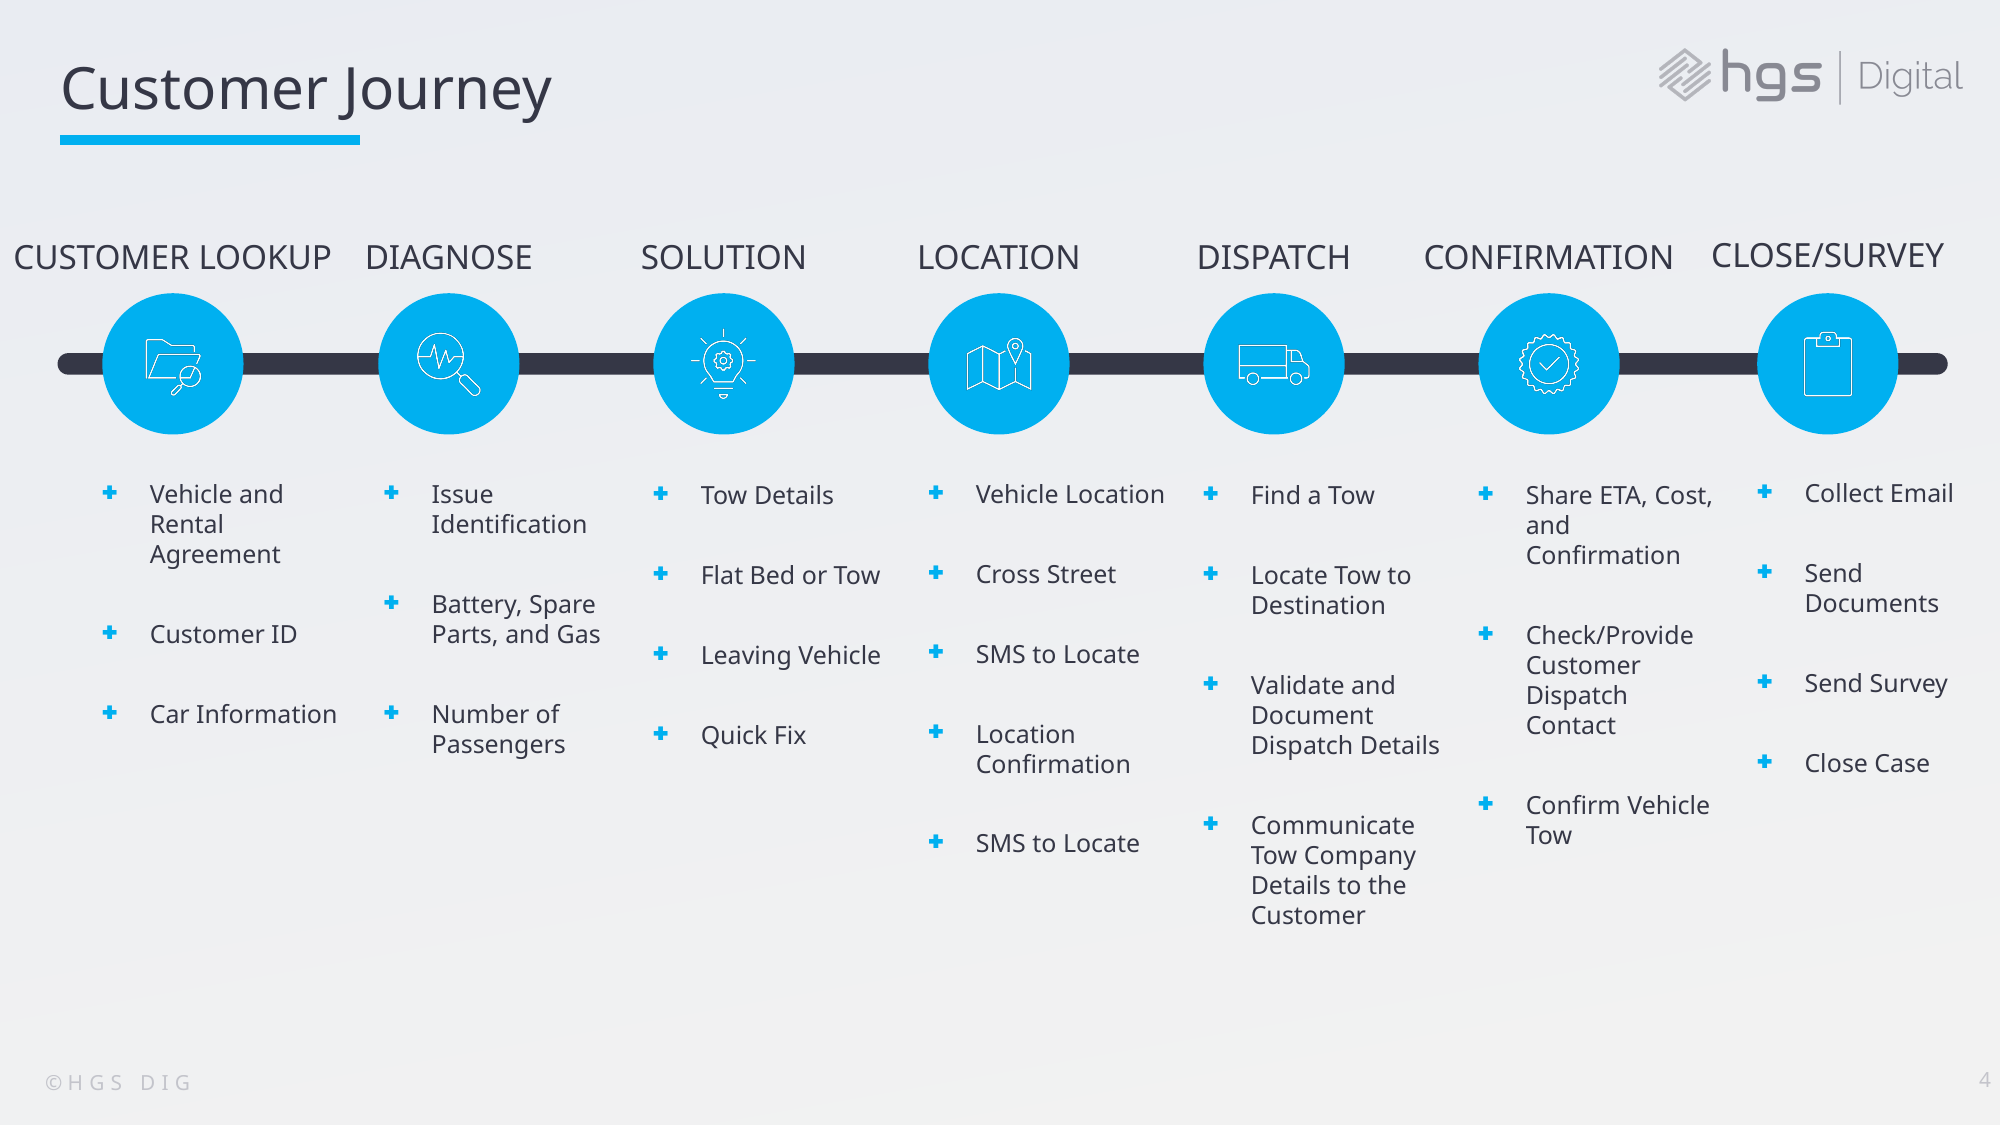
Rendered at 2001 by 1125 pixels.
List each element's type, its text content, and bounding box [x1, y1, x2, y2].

text_box DIAGNOSE [364, 236, 534, 277]
text_box [1478, 293, 1620, 435]
text_box [1069, 353, 1204, 375]
text_box [1898, 353, 1948, 375]
text_box Collect Email Send Documents Send Survey Close Case [1757, 477, 1982, 778]
text_box Vehicle and Rental Agreement Customer ID Car Information [102, 478, 353, 729]
text_box [243, 353, 379, 375]
text_box Tow Details Flat Bed or Tow Leaving Vehicle Quick Fix [653, 479, 904, 750]
text_box [1619, 353, 1757, 375]
text_box [378, 293, 520, 435]
text_box LOCATION [917, 236, 1081, 277]
text_box [1757, 293, 1899, 435]
text_box [102, 293, 244, 435]
text_box [519, 353, 654, 375]
text_box Issue Identification Battery, Spare Parts, and Gas Number of Passengers [384, 478, 635, 759]
text_box Share ETA, Cost, and Confirmation Check/Provide Customer Dispatch Contact Confirm Vehicle Tow [1478, 479, 1715, 850]
text_box DISPATCH [1196, 236, 1352, 277]
title Customer Journey [60, 37, 1582, 116]
text_box [1203, 293, 1345, 435]
text_box SOLUTION [640, 235, 808, 276]
text_box [1344, 353, 1479, 375]
text_box CLOSE/SURVEY [1704, 234, 1951, 275]
text_box [794, 353, 929, 375]
text_box CONFIRMATION [1423, 236, 1675, 277]
text_box [928, 293, 1070, 435]
text_box CUSTOMER LOOKUP [13, 235, 333, 276]
text_box [653, 293, 795, 435]
text_box Vehicle Location Cross Street SMS to Locate Location Confirmation SMS to Locate [928, 478, 1179, 859]
text_box [57, 353, 103, 375]
text_box Find a Tow Locate Tow to Destination Validate and Document Dispatch Details Communicate Tow Company Details to the Customer [1203, 479, 1454, 930]
